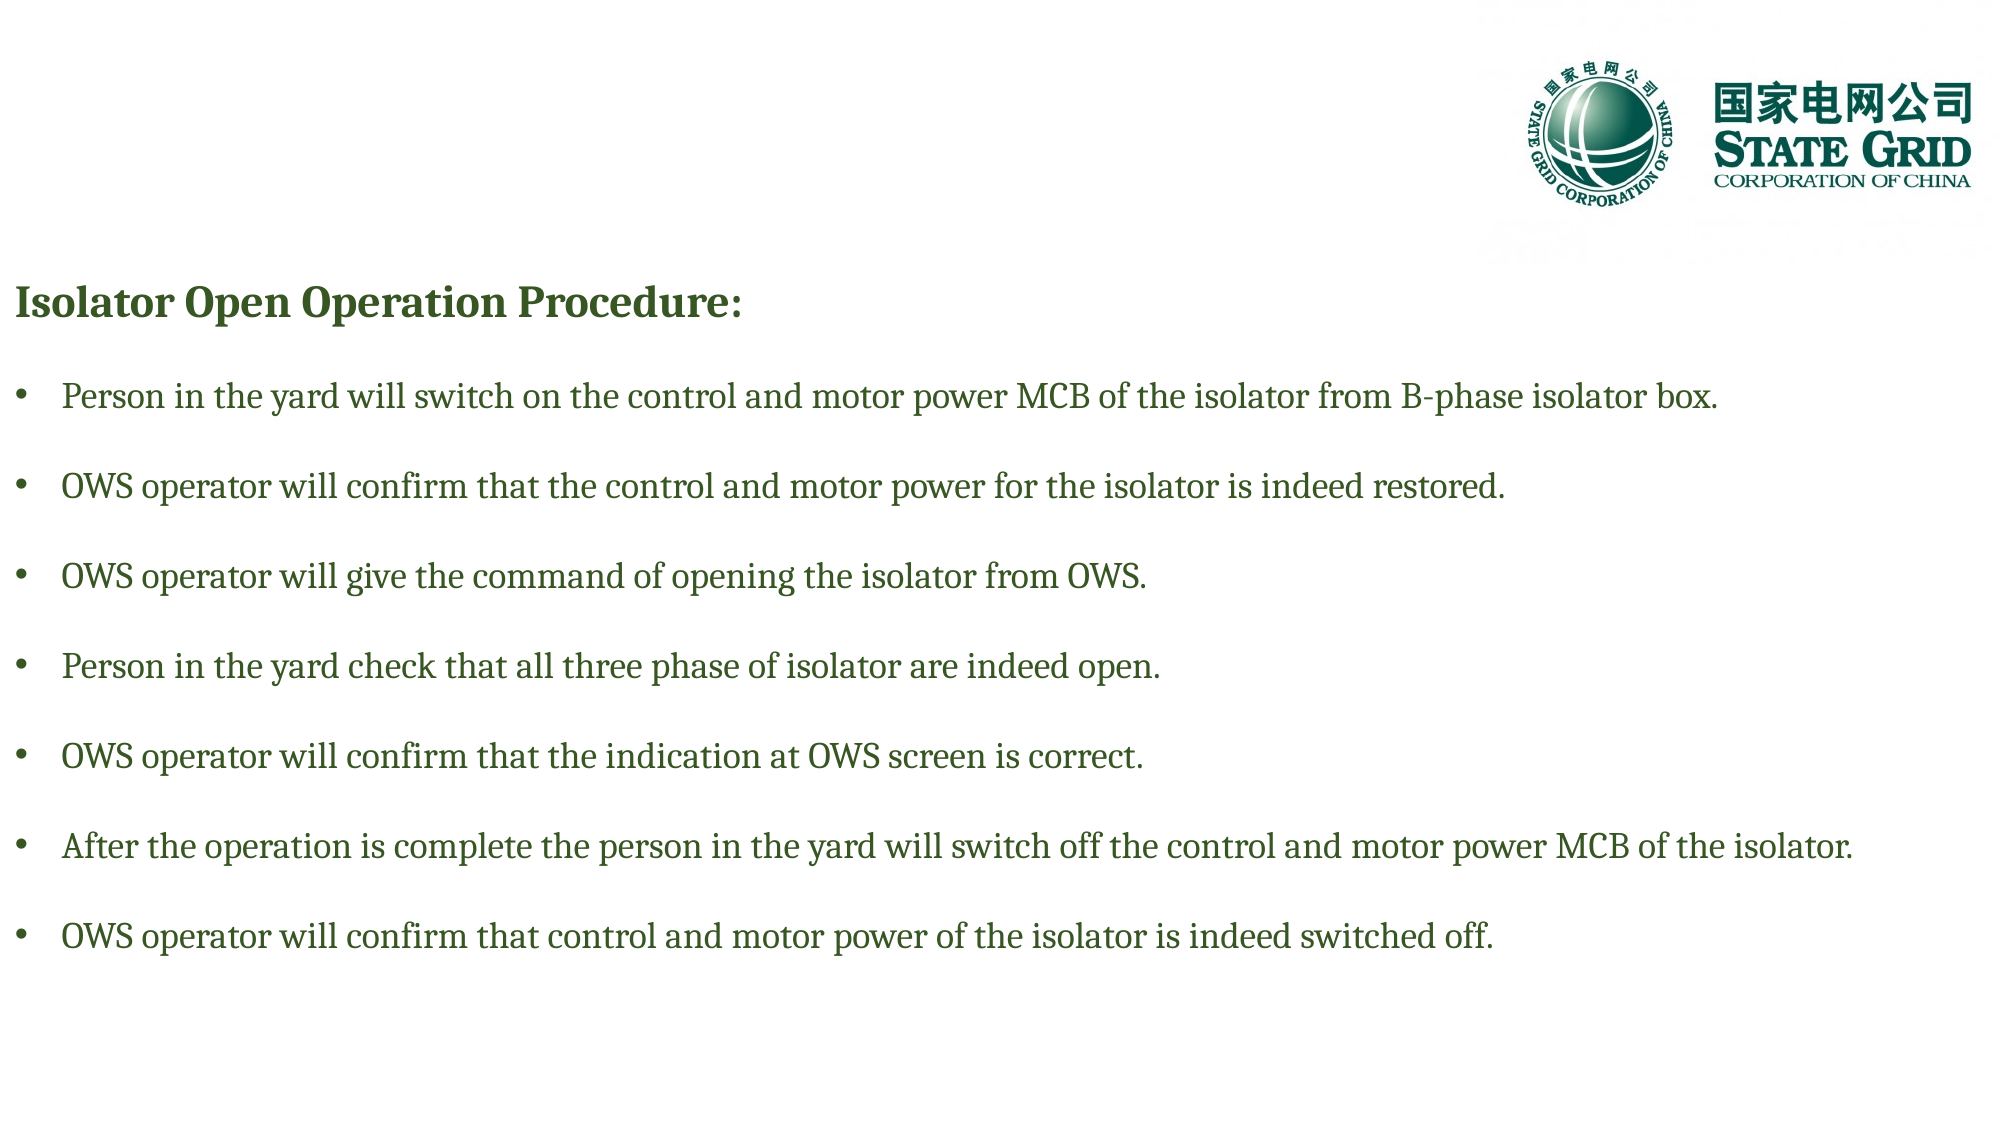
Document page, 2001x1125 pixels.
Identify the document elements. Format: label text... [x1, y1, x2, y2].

picture [1477, 0, 2000, 264]
text_box Isolator Open Operation Procedure: Person in the yard will switch on the control and motor power MCB of the isolator from B-phase isolator box. OWS operator will confirm that the control and motor power for the isolator is indeed restored. OWS operator will give the command of opening the isolator from OWS. Person in the yard check that all three phase of isolator are indeed open. OWS operator will confirm that the indication at OWS screen is correct. After the operation is complete the person in the yard will switch off the control and motor power MCB of the isolator. OWS operator will confirm that control and motor power of the isolator is indeed switched off. [0, 263, 2000, 1049]
